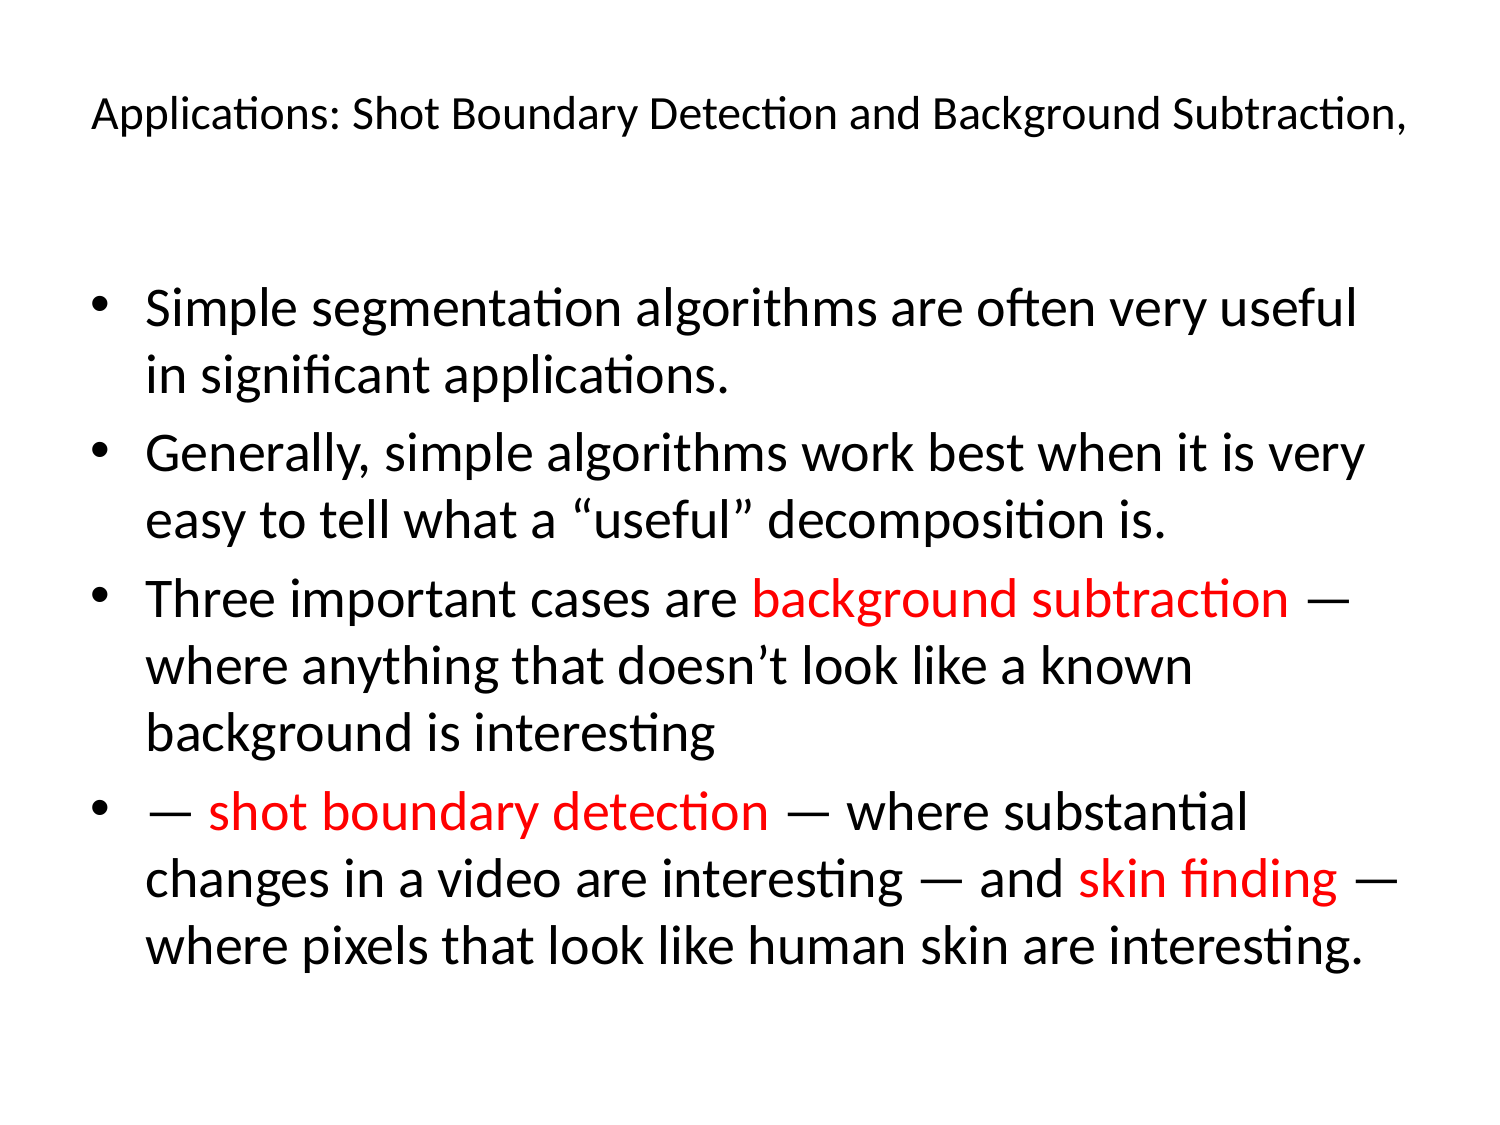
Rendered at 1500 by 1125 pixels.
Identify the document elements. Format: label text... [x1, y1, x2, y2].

title Applications: Shot Boundary Detection and Background Subtraction, [75, 45, 1425, 233]
list Simple segmentation algorithms are often very useful in significant applications. Generally, simple algorithms work best when it is very easy to tell what a “useful” decomposition is. Three important cases are background subtraction — where anything that doesn’t look like a known background is interesting — shot boundary detection — where substantial changes in a video are interesting — and skin finding — where pixels that look like human skin are interesting. [75, 262, 1425, 1005]
